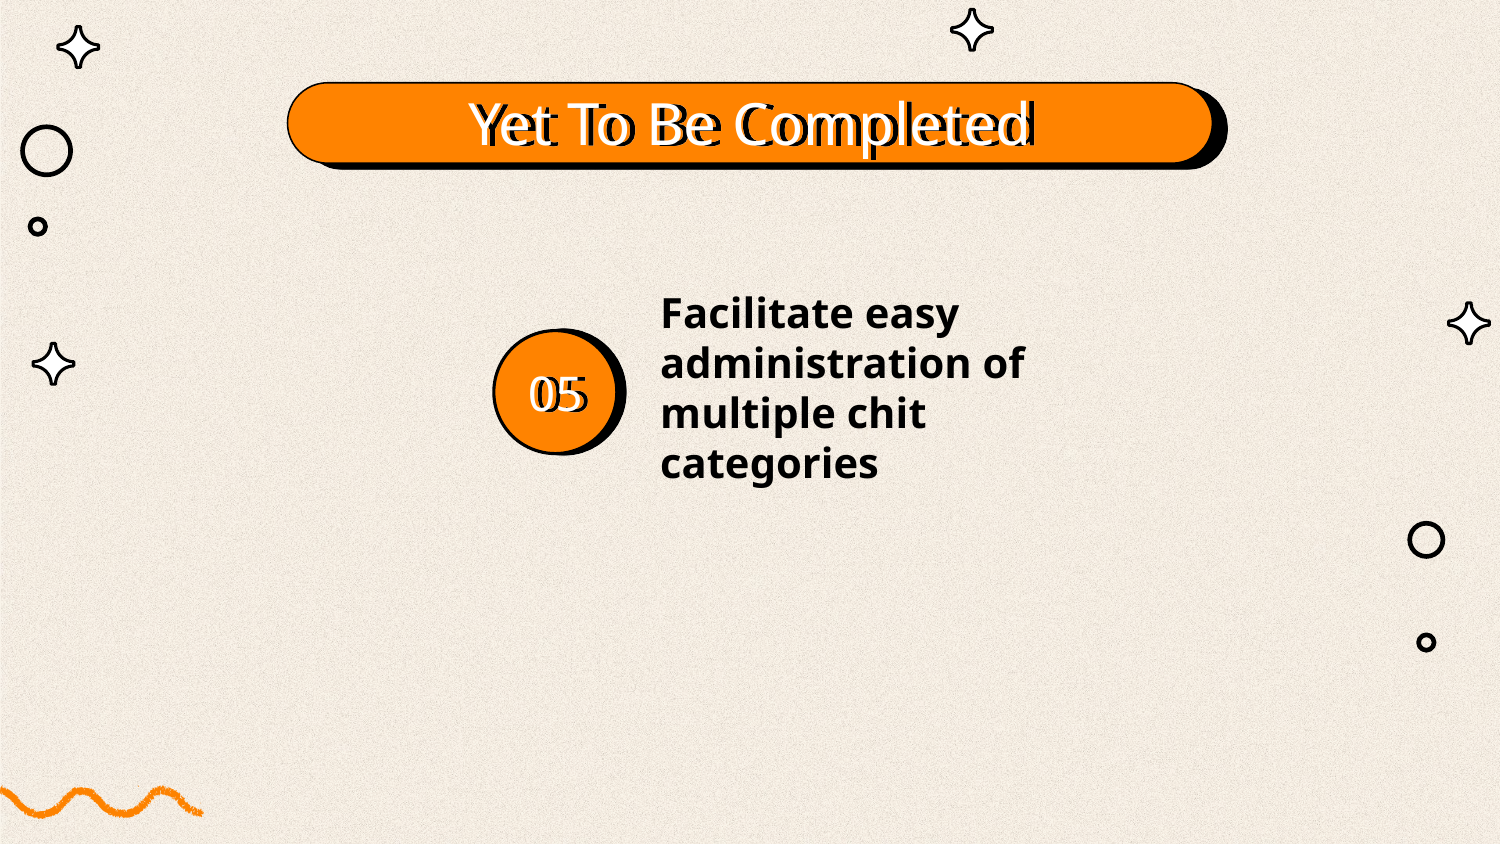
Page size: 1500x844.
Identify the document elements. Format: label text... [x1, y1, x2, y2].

text_box Facilitate easy administration of multiple chit categories [645, 368, 1096, 406]
title Yet To Be Completed [116, 92, 1383, 153]
text_box 05 [493, 368, 617, 417]
text_box [498, 330, 612, 368]
text_box [499, 417, 612, 454]
picture [0, 785, 204, 819]
